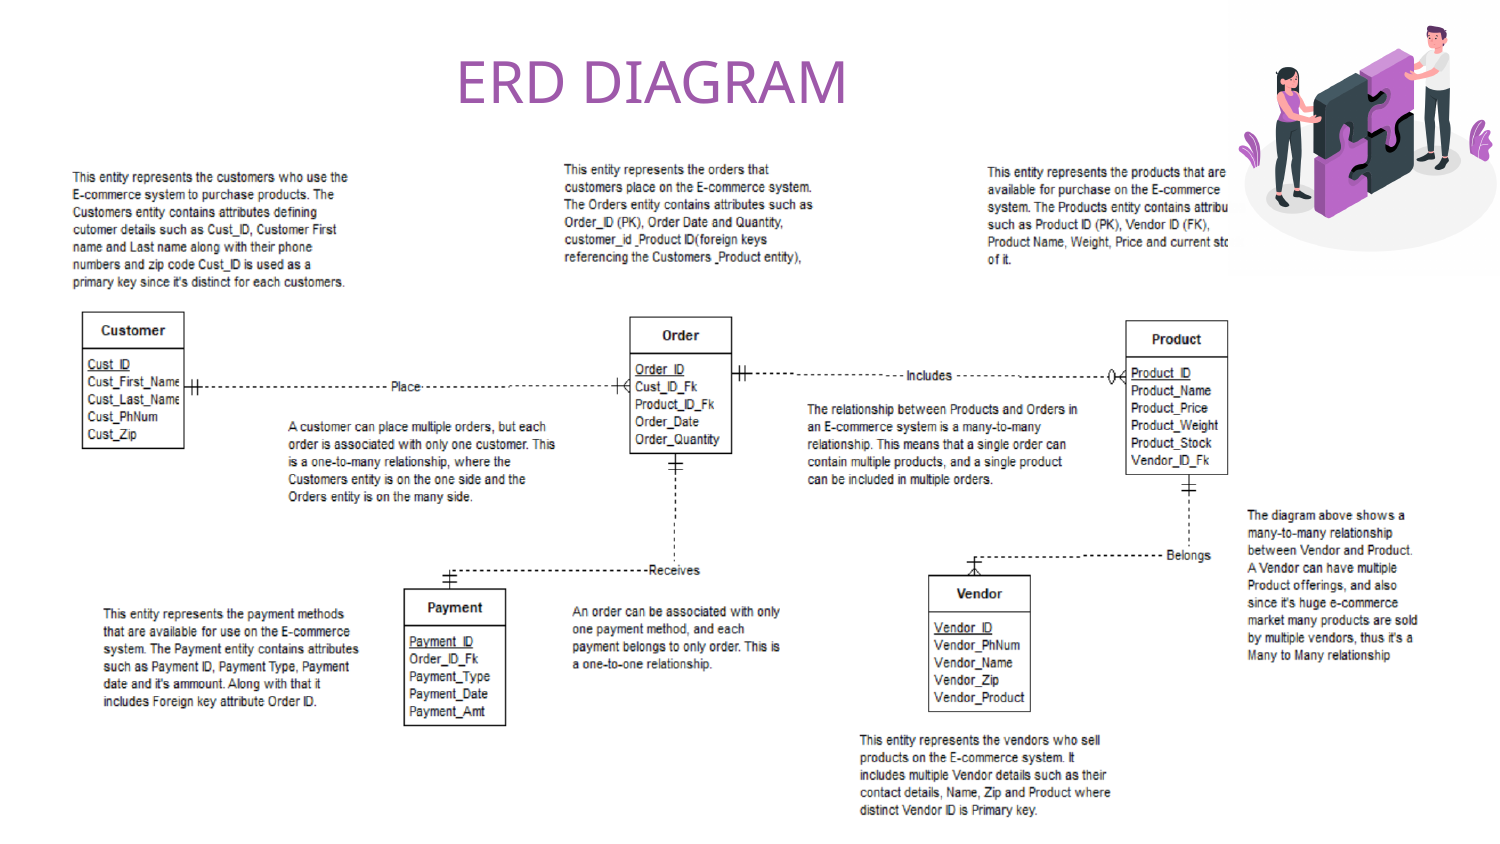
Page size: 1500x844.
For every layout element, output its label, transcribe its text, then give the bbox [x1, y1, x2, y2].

title ERD DIAGRAM [440, 30, 934, 130]
picture [18, 0, 1500, 844]
